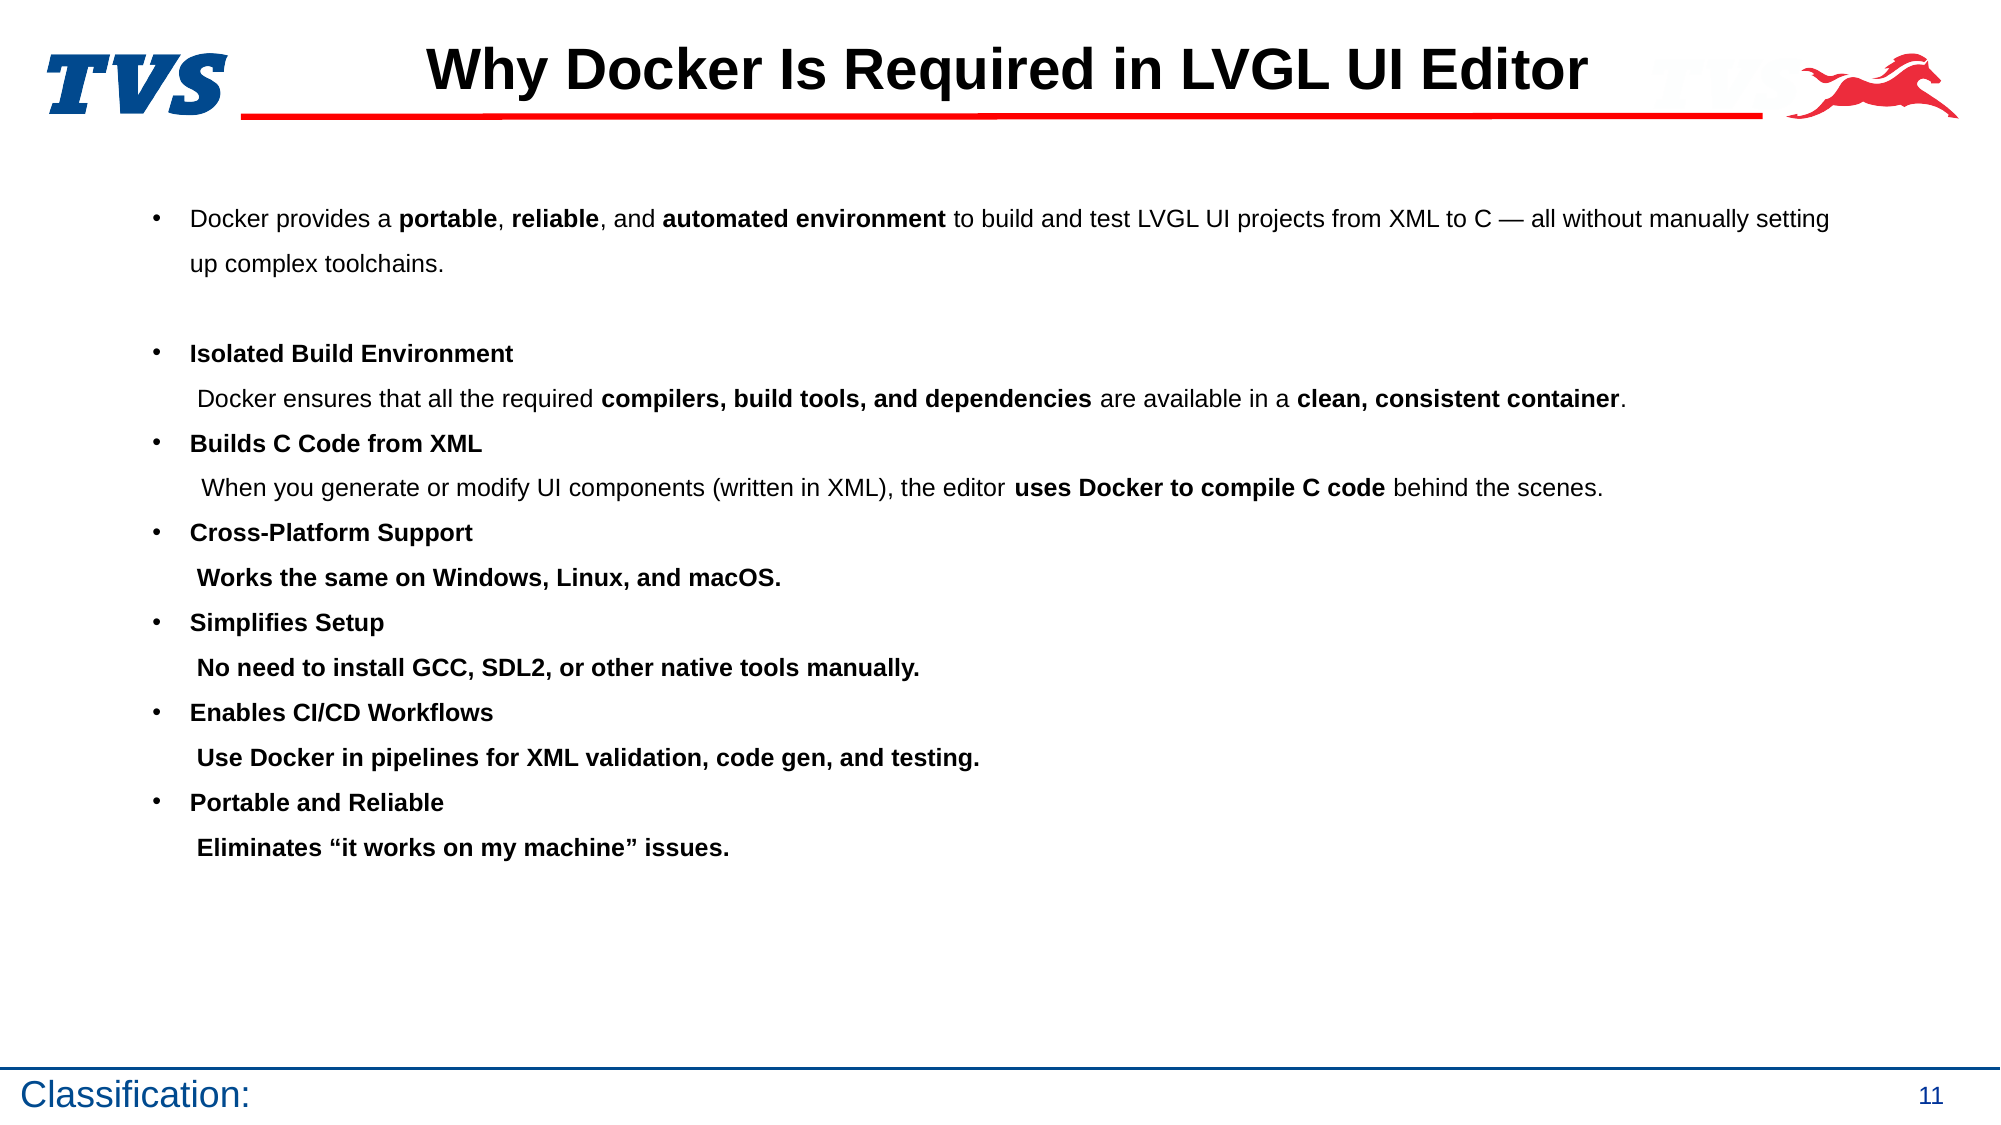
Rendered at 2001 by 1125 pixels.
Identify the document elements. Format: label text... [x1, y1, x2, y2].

list Docker provides a portable, reliable, and automated environment to build and test LVGL UI projects from XML to C — all without manually setting up complex toolchains. Isolated Build Environment Docker ensures that all the required compilers, build tools, and dependencies are available in a clean, consistent container. Builds C Code from XML When you generate or modify UI components (written in XML), the editor uses Docker to compile C code behind the scenes. Cross-Platform Support Works the same on Windows, Linux, and macOS. Simplifies Setup No need to install GCC, SDL2, or other native tools manually. Enables CI/CD Workflows Use Docker in pipelines for XML validation, code gen, and testing. Portable and Reliable Eliminates “it works on my machine” issues. [137, 180, 1863, 991]
picture [1641, 40, 1970, 139]
title Why Docker Is Required in LVGL UI Editor [137, 31, 1863, 118]
slide_number 11 [1509, 1064, 1960, 1125]
picture [30, 31, 239, 135]
